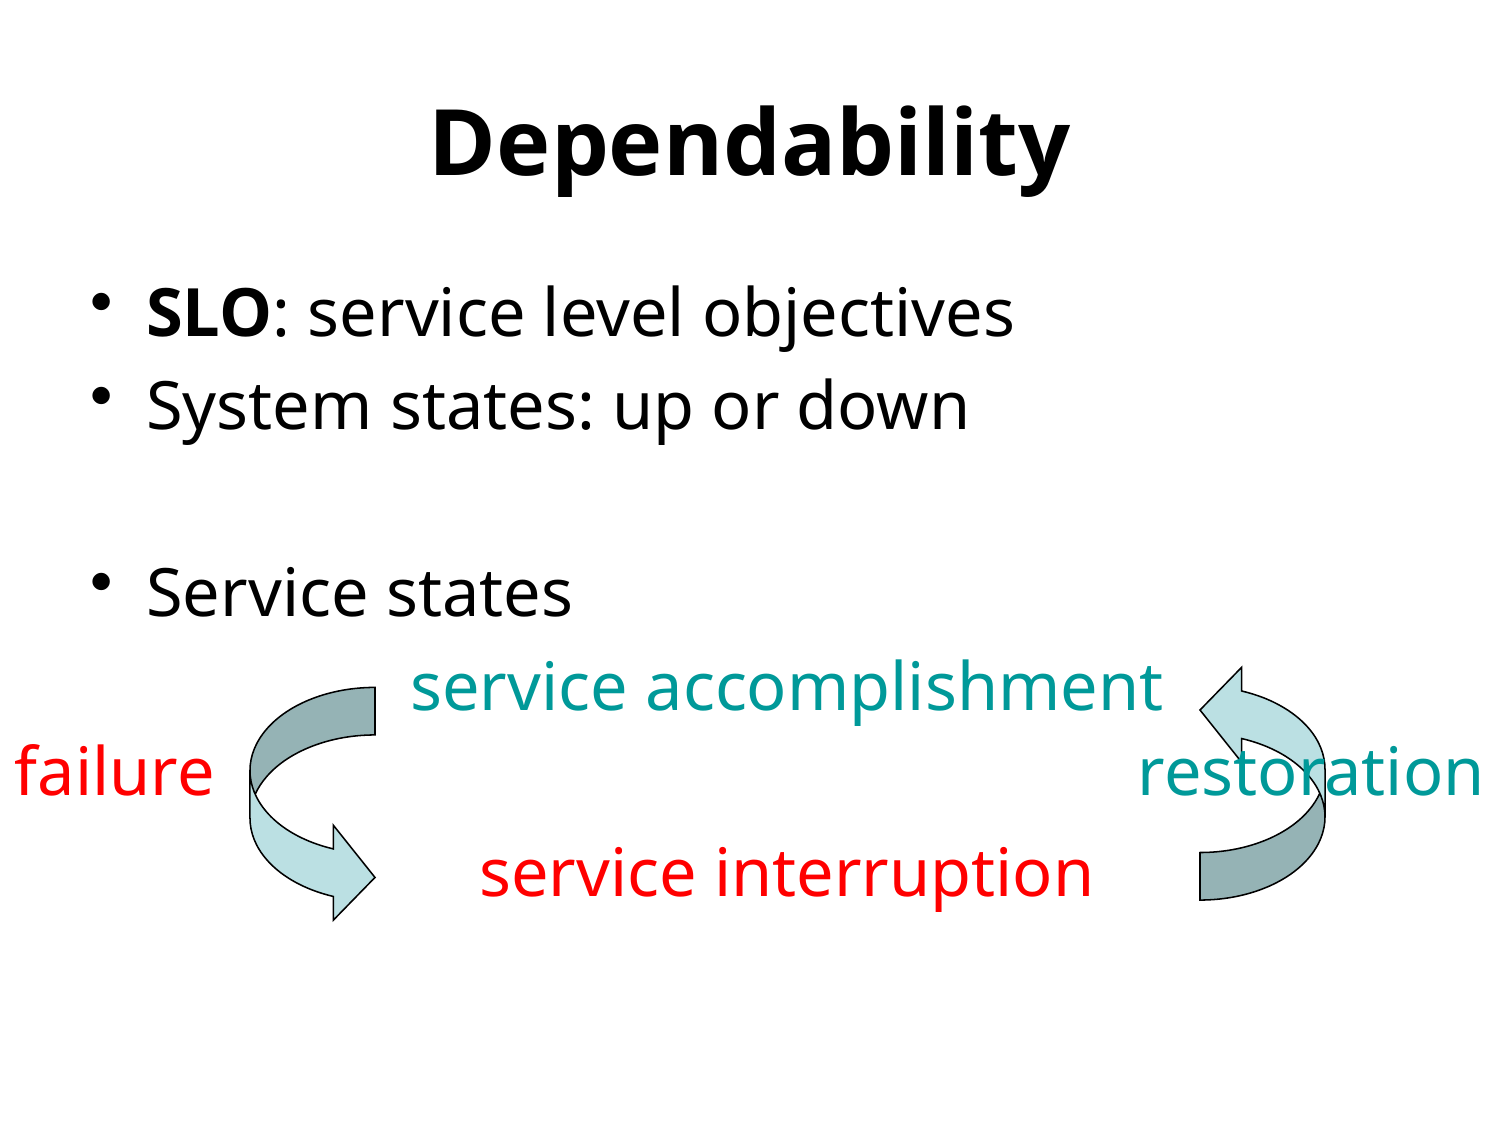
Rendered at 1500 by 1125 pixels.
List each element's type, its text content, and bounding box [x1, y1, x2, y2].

list SLO: service level objectives System states: up or down Service states service accomplishment service interruption [75, 262, 1500, 1125]
title Dependability [0, 45, 1500, 233]
text_box [1234, 667, 1242, 675]
text_box [269, 863, 376, 921]
text_box failure [0, 675, 375, 863]
text_box restoration [1074, 675, 1500, 863]
